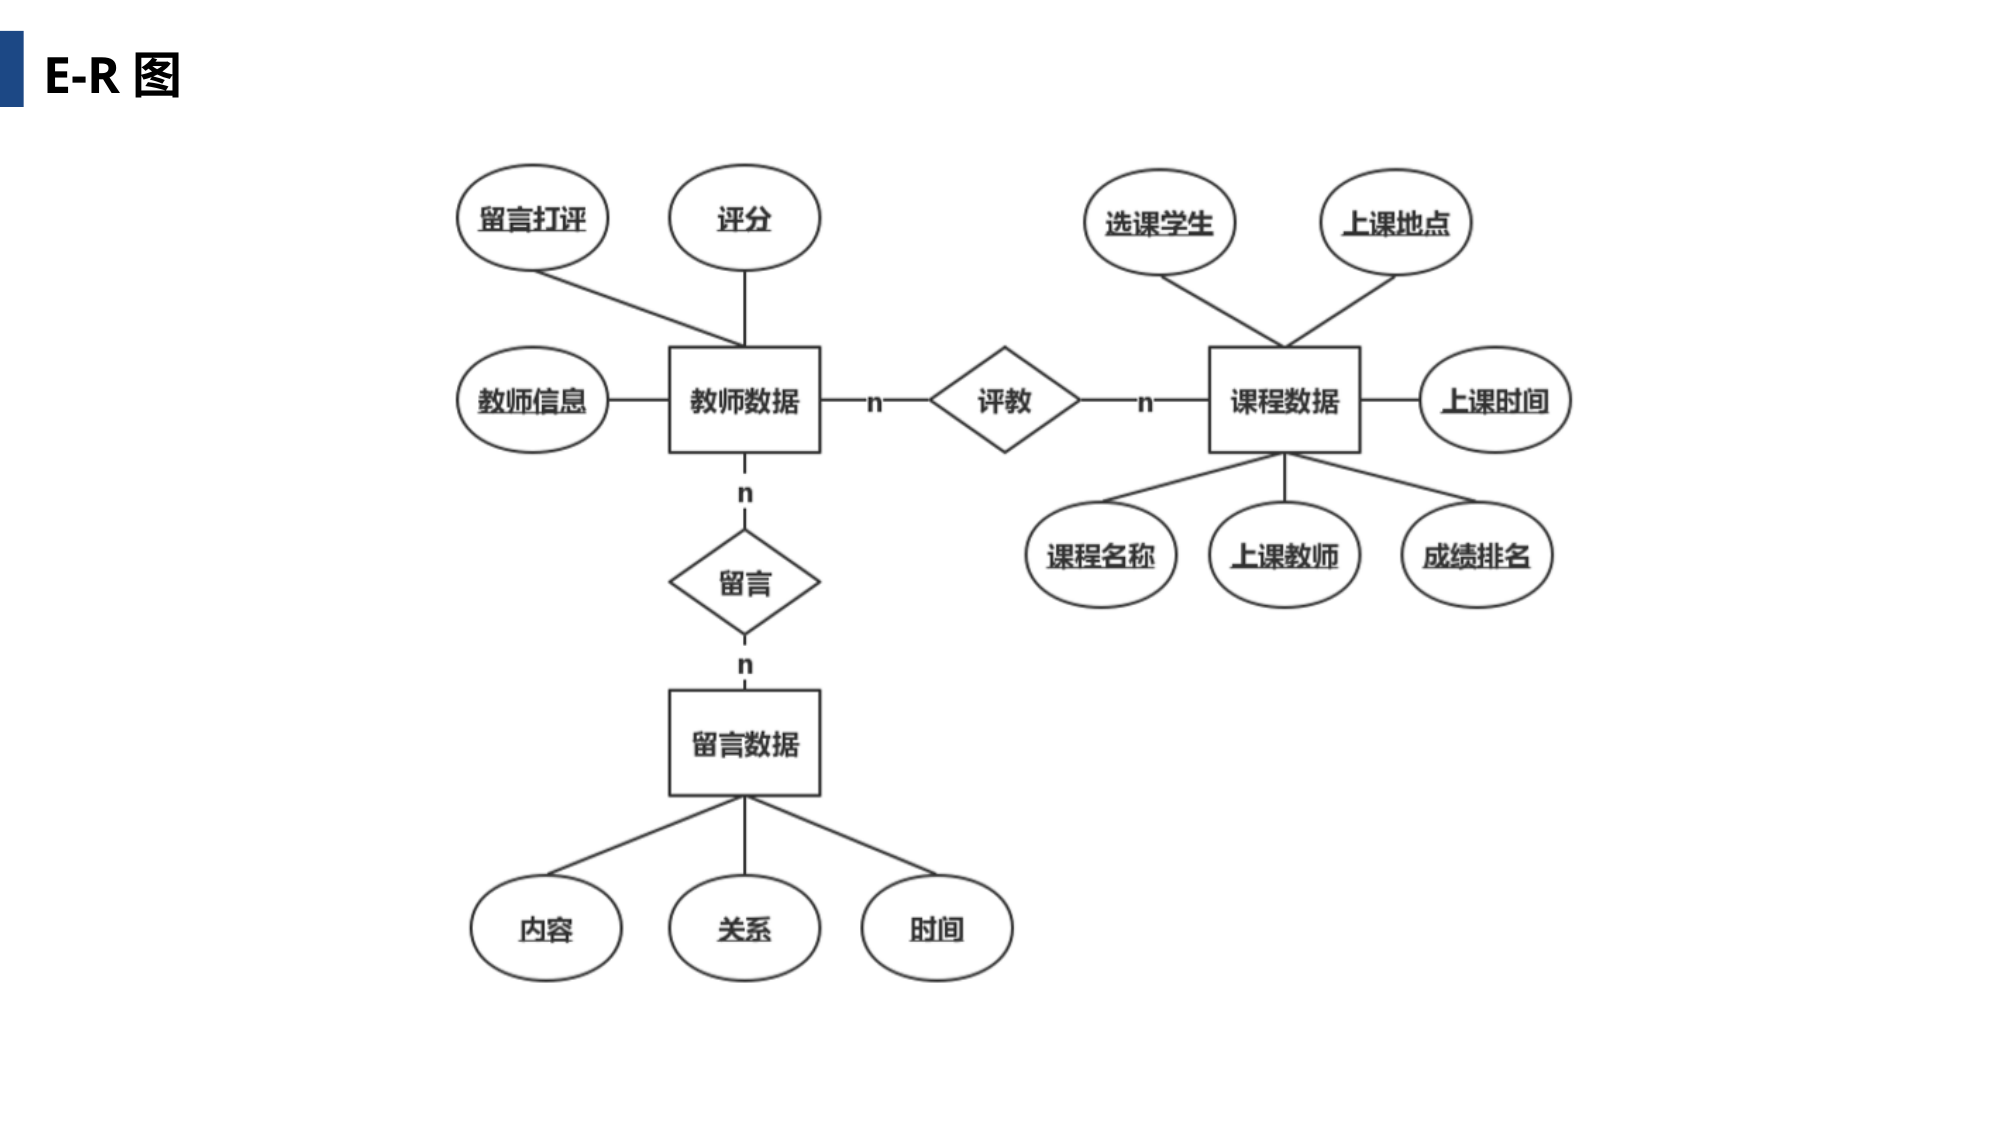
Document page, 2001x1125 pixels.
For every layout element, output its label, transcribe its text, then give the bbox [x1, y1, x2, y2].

text_box E-R图 [28, 36, 462, 111]
text_box [0, 30, 24, 107]
picture [401, 106, 1599, 1005]
